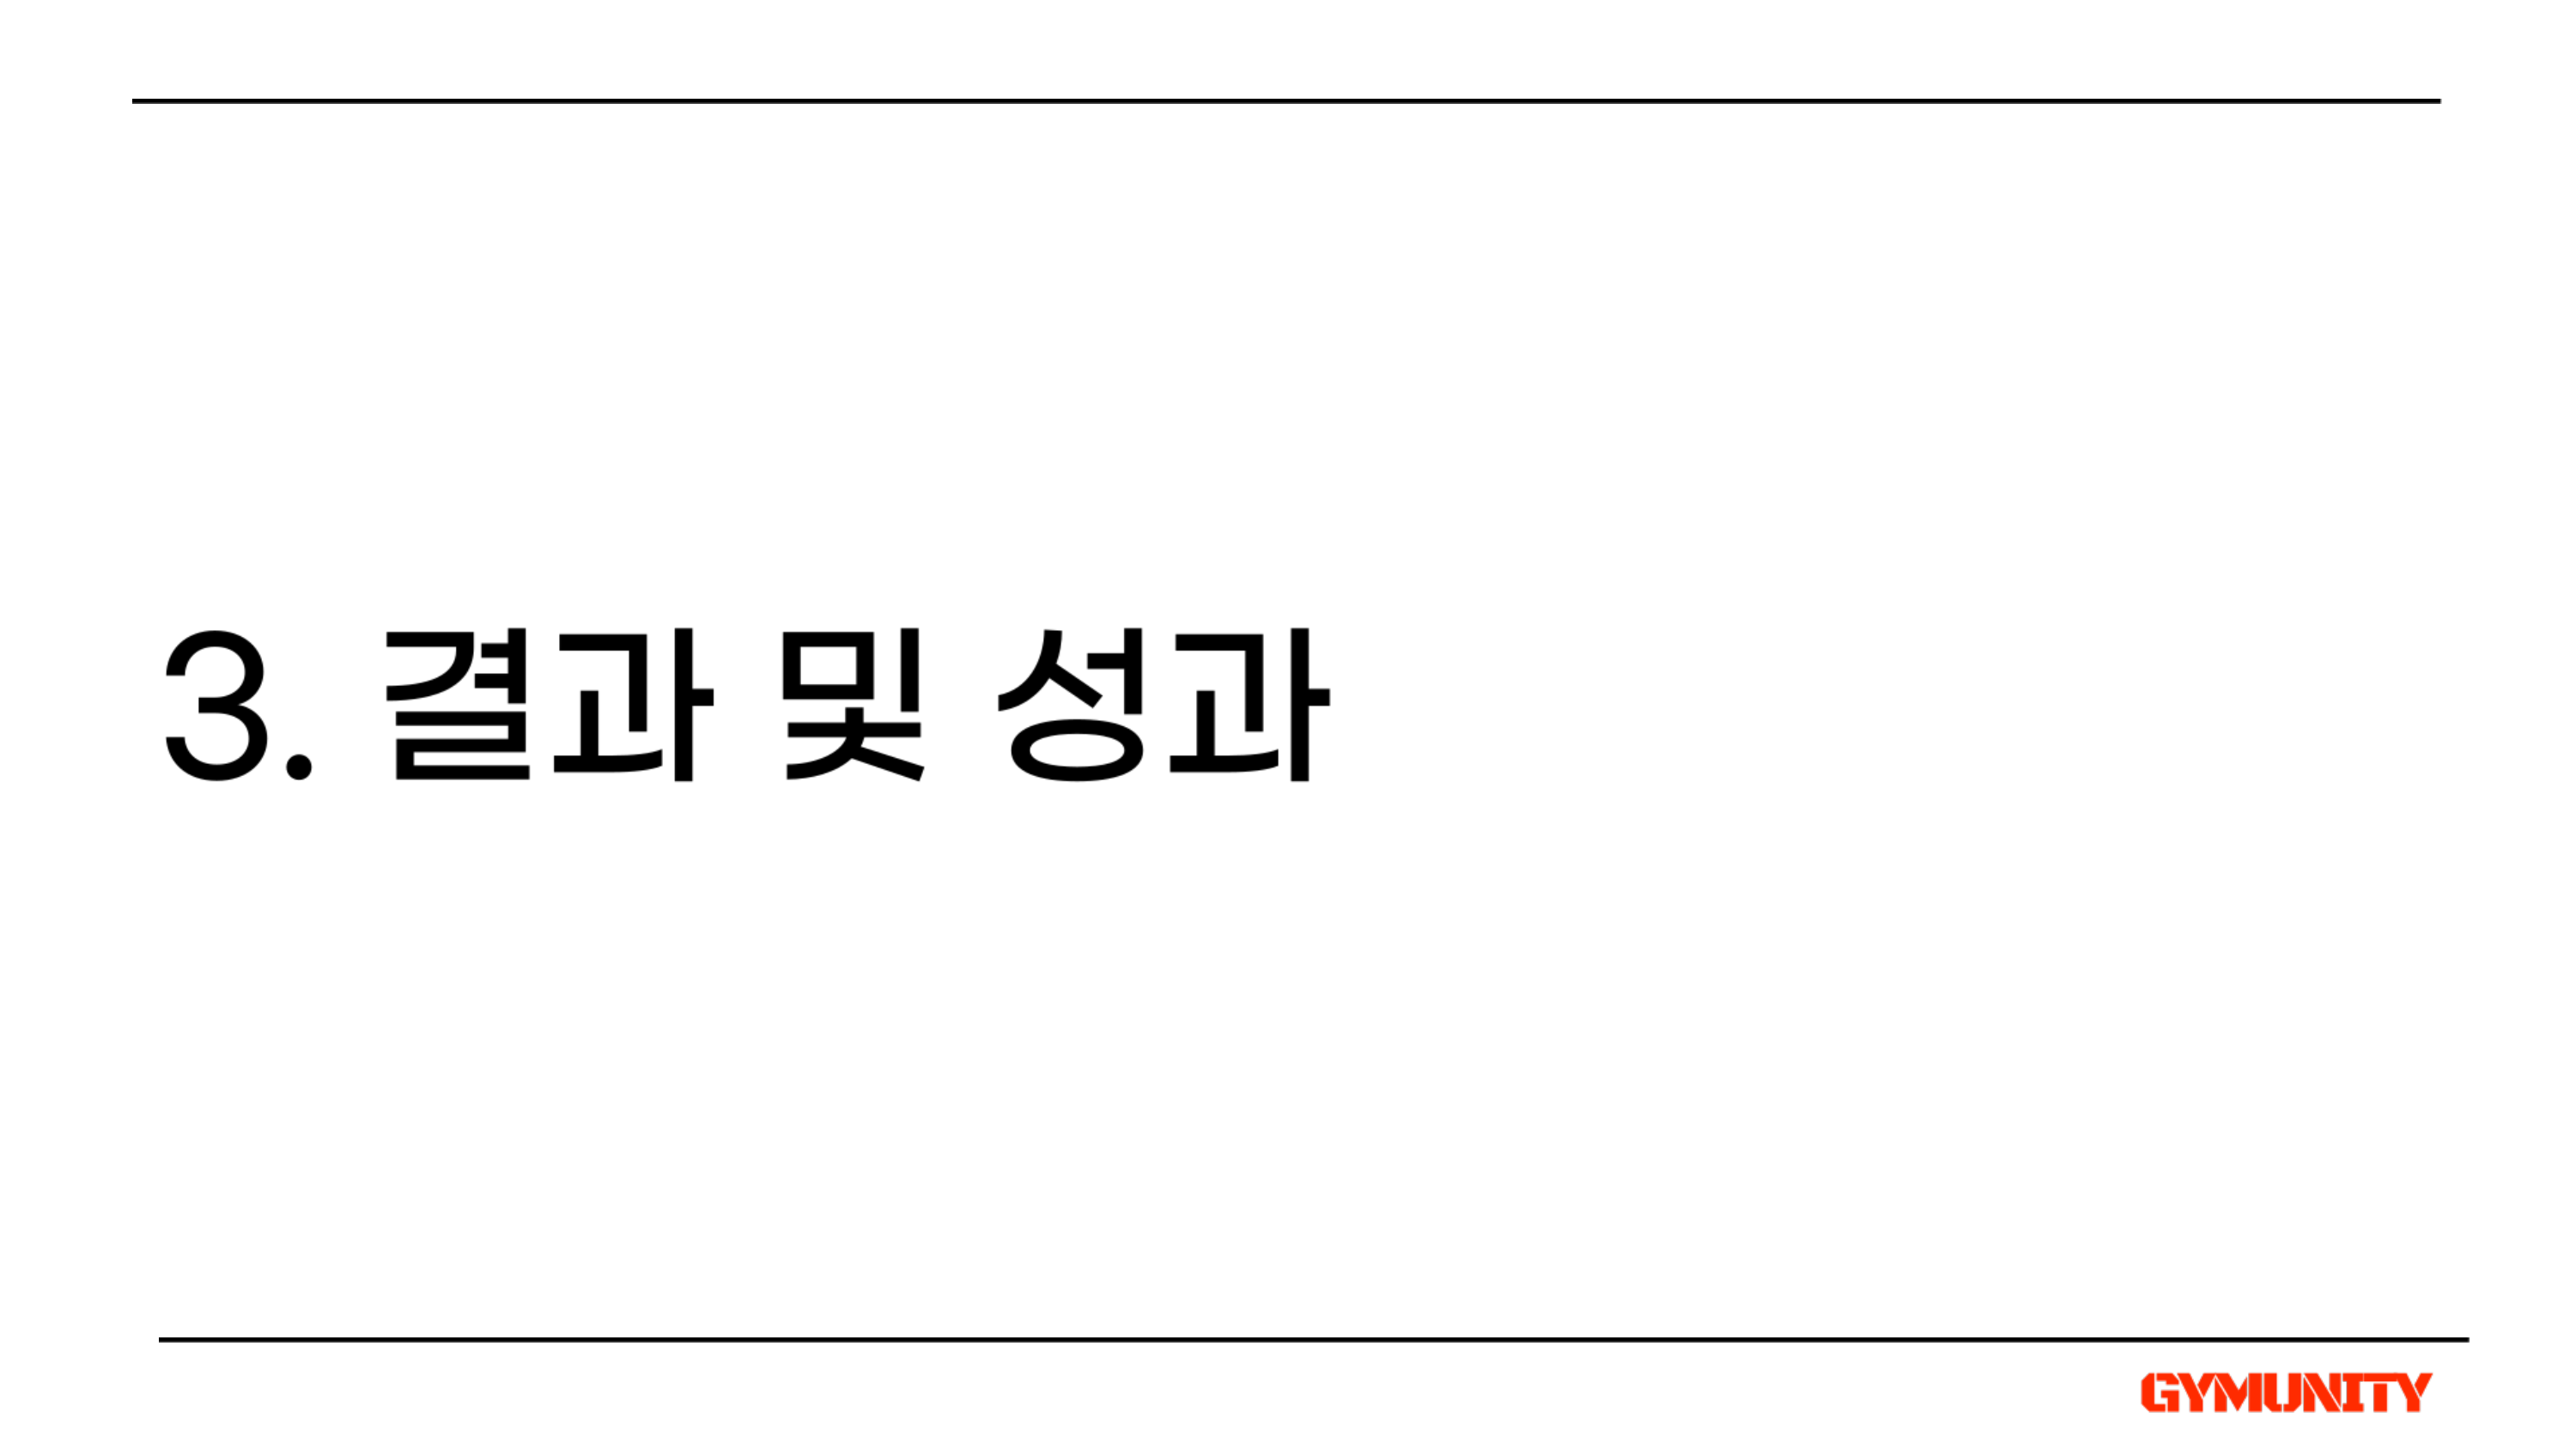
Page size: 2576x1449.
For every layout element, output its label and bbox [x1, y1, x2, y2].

text_box [132, 98, 2443, 105]
picture [100, 524, 1517, 1009]
text_box [159, 1337, 2114, 1343]
picture [2118, 1316, 2496, 1449]
